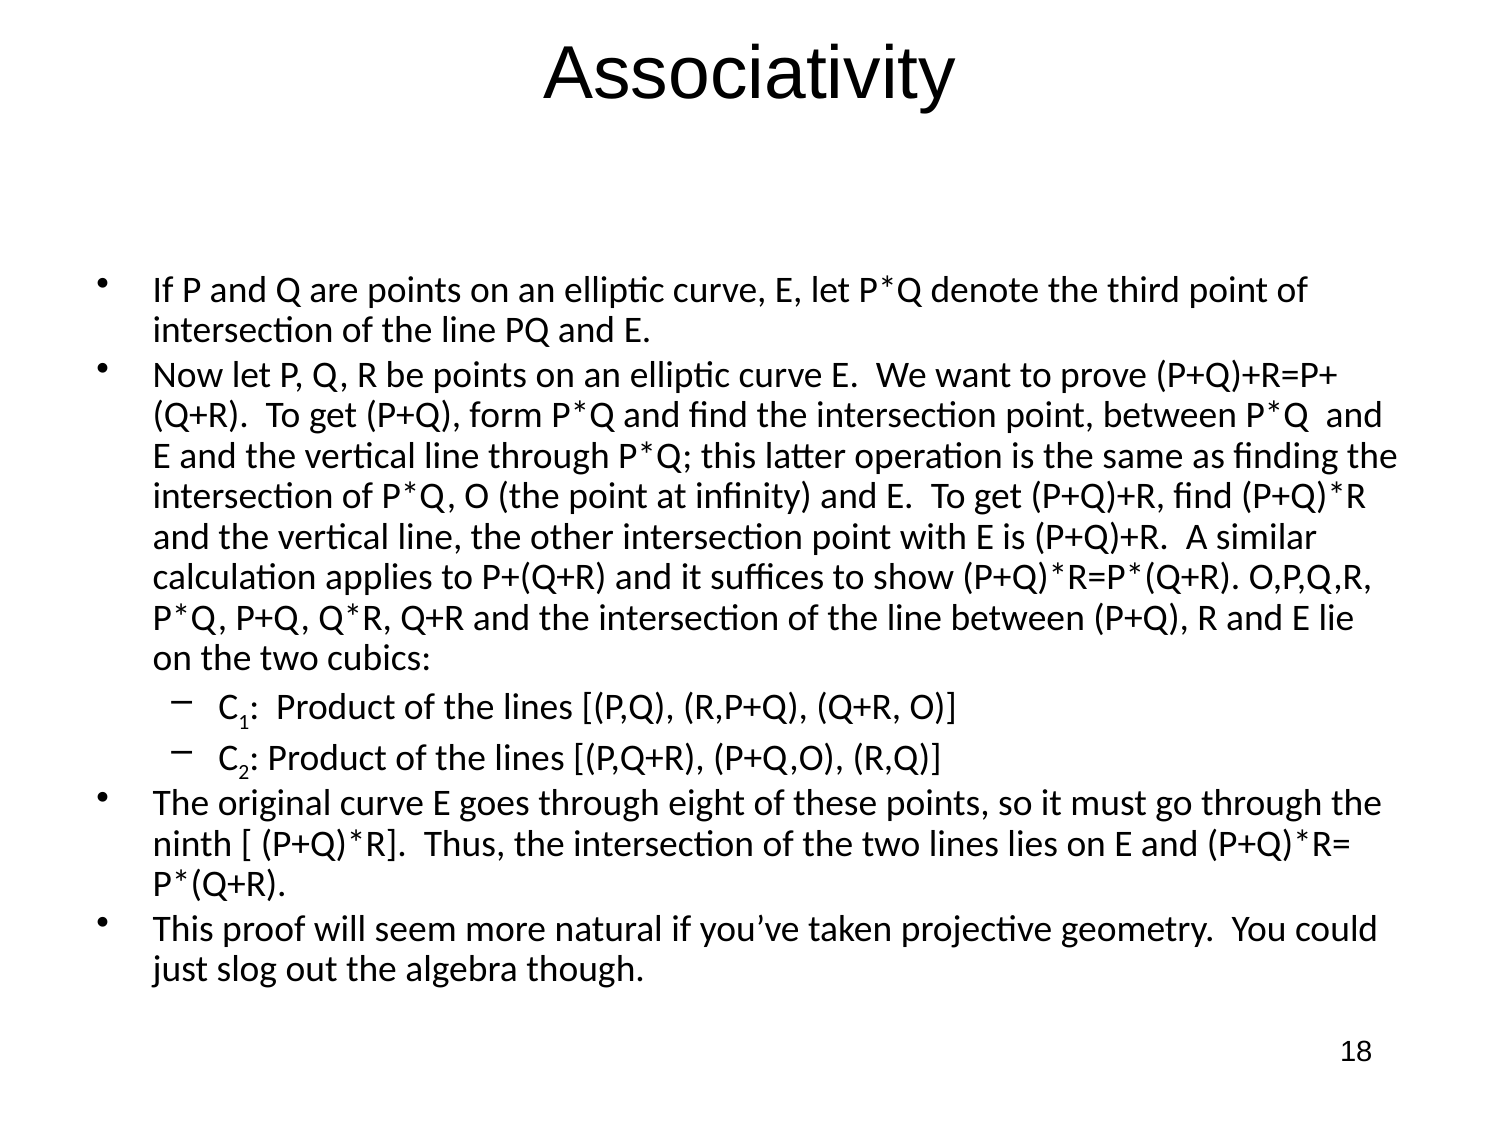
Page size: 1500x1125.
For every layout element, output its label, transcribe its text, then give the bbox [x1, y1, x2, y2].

list If P and Q are points on an elliptic curve, E, let P*Q denote the third point of intersection of the line PQ and E. Now let P, Q, R be points on an elliptic curve E. We want to prove (P+Q)+R=P+(Q+R). To get (P+Q), form P*Q and find the intersection point, between P*Q and E and the vertical line through P*Q; this latter operation is the same as finding the intersection of P*Q, O (the point at infinity) and E. To get (P+Q)+R, find (P+Q)*R and the vertical line, the other intersection point with E is (P+Q)+R. A similar calculation applies to P+(Q+R) and it suffices to show (P+Q)*R=P*(Q+R). O,P,Q,R, P*Q, P+Q, Q*R, Q+R and the intersection of the line between (P+Q), R and E lie on the two cubics: C1: Product of the lines [(P,Q), (R,P+Q), (Q+R, O)] C2: Product of the lines [(P,Q+R), (P+Q,O), (R,Q)] The original curve E goes through eight of these points, so it must go through the ninth [ (P+Q)*R]. Thus, the intersection of the two lines lies on E and (P+Q)*R= P*(Q+R). This proof will seem more natural if you’ve taken projective geometry. You could just slog out the algebra though. [80, 262, 1419, 1001]
slide_number 18 [1074, 1024, 1388, 1101]
title Associativity [112, 0, 1388, 138]
